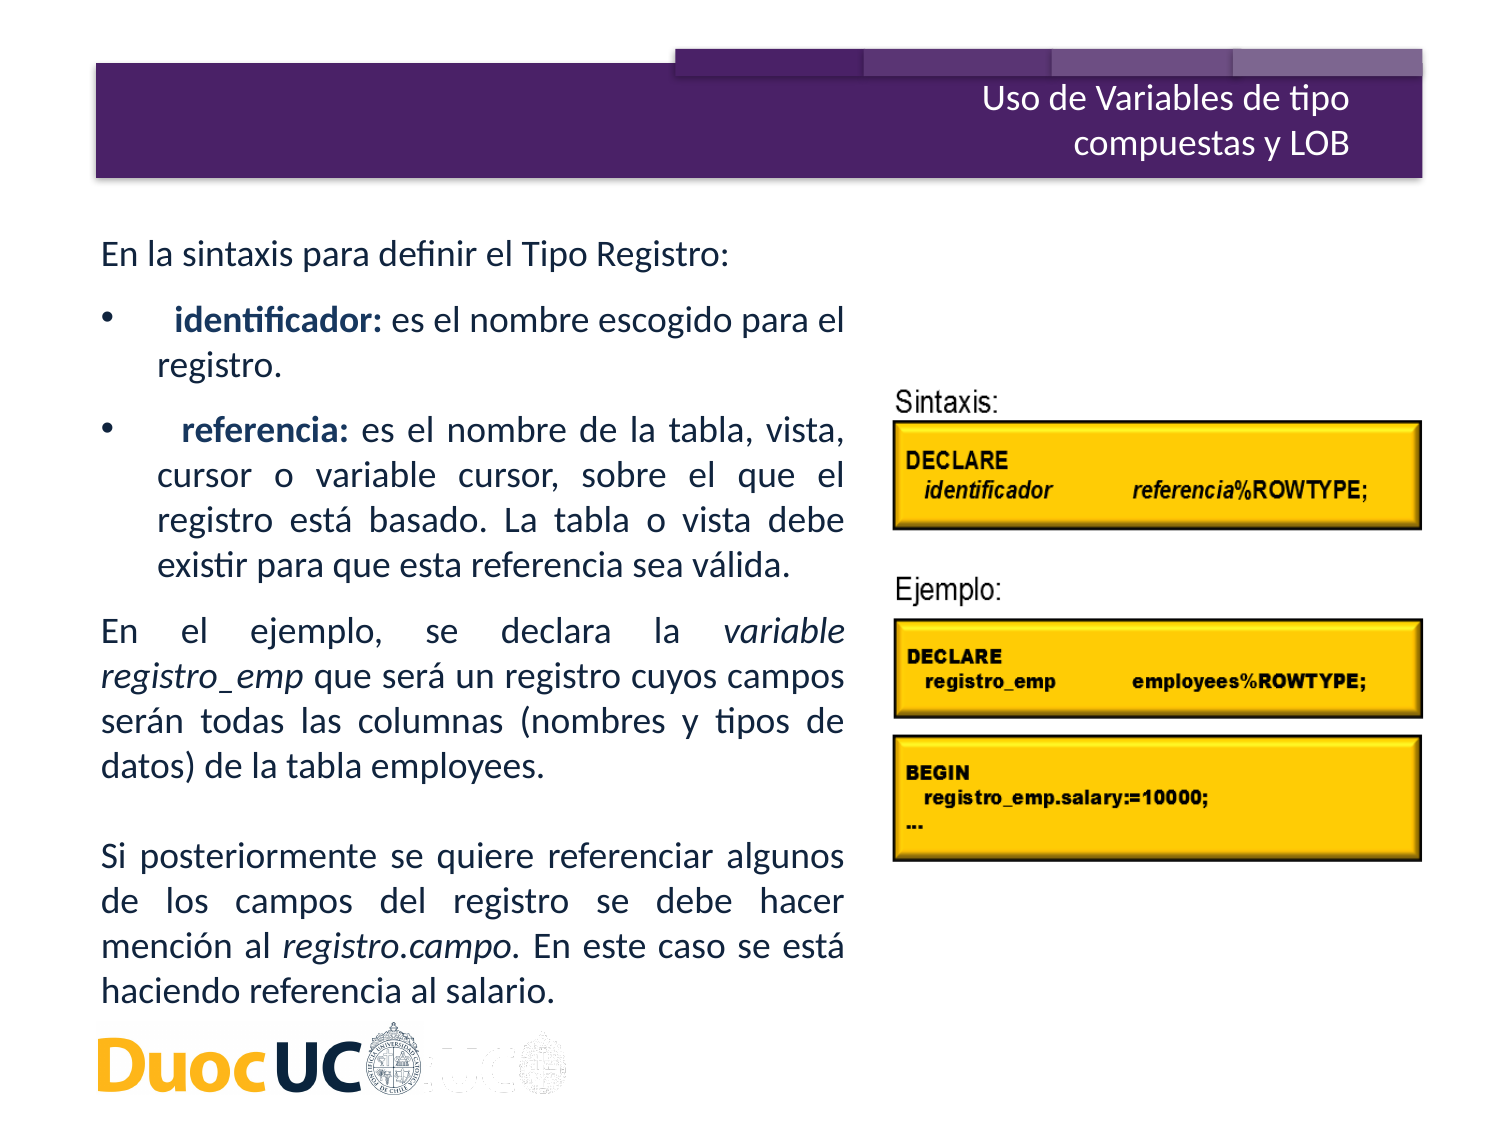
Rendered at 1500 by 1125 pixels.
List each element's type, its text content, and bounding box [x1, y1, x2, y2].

picture [96, 1021, 566, 1095]
text_box Uso de Variables de tipo compuestas y LOB [837, 65, 1366, 171]
picture [883, 374, 1437, 873]
text_box En la sintaxis para definir el Tipo Registro: identificador: es el nombre escogido para el registro. referencia: es el nombre de la tabla, vista, cursor o variable cursor, sobre el que el registro está basado. La tabla o vista debe existir para que esta referencia sea válida. En el ejemplo, se declara la variable registro_emp que será un registro cuyos campos serán todas las columnas (nombres y tipos de datos) de la tabla employees. Si posteriormente se quiere referenciar algunos de los campos del registro se debe hacer mención al registro.campo. En este caso se está haciendo referencia al salario. [86, 221, 861, 1019]
